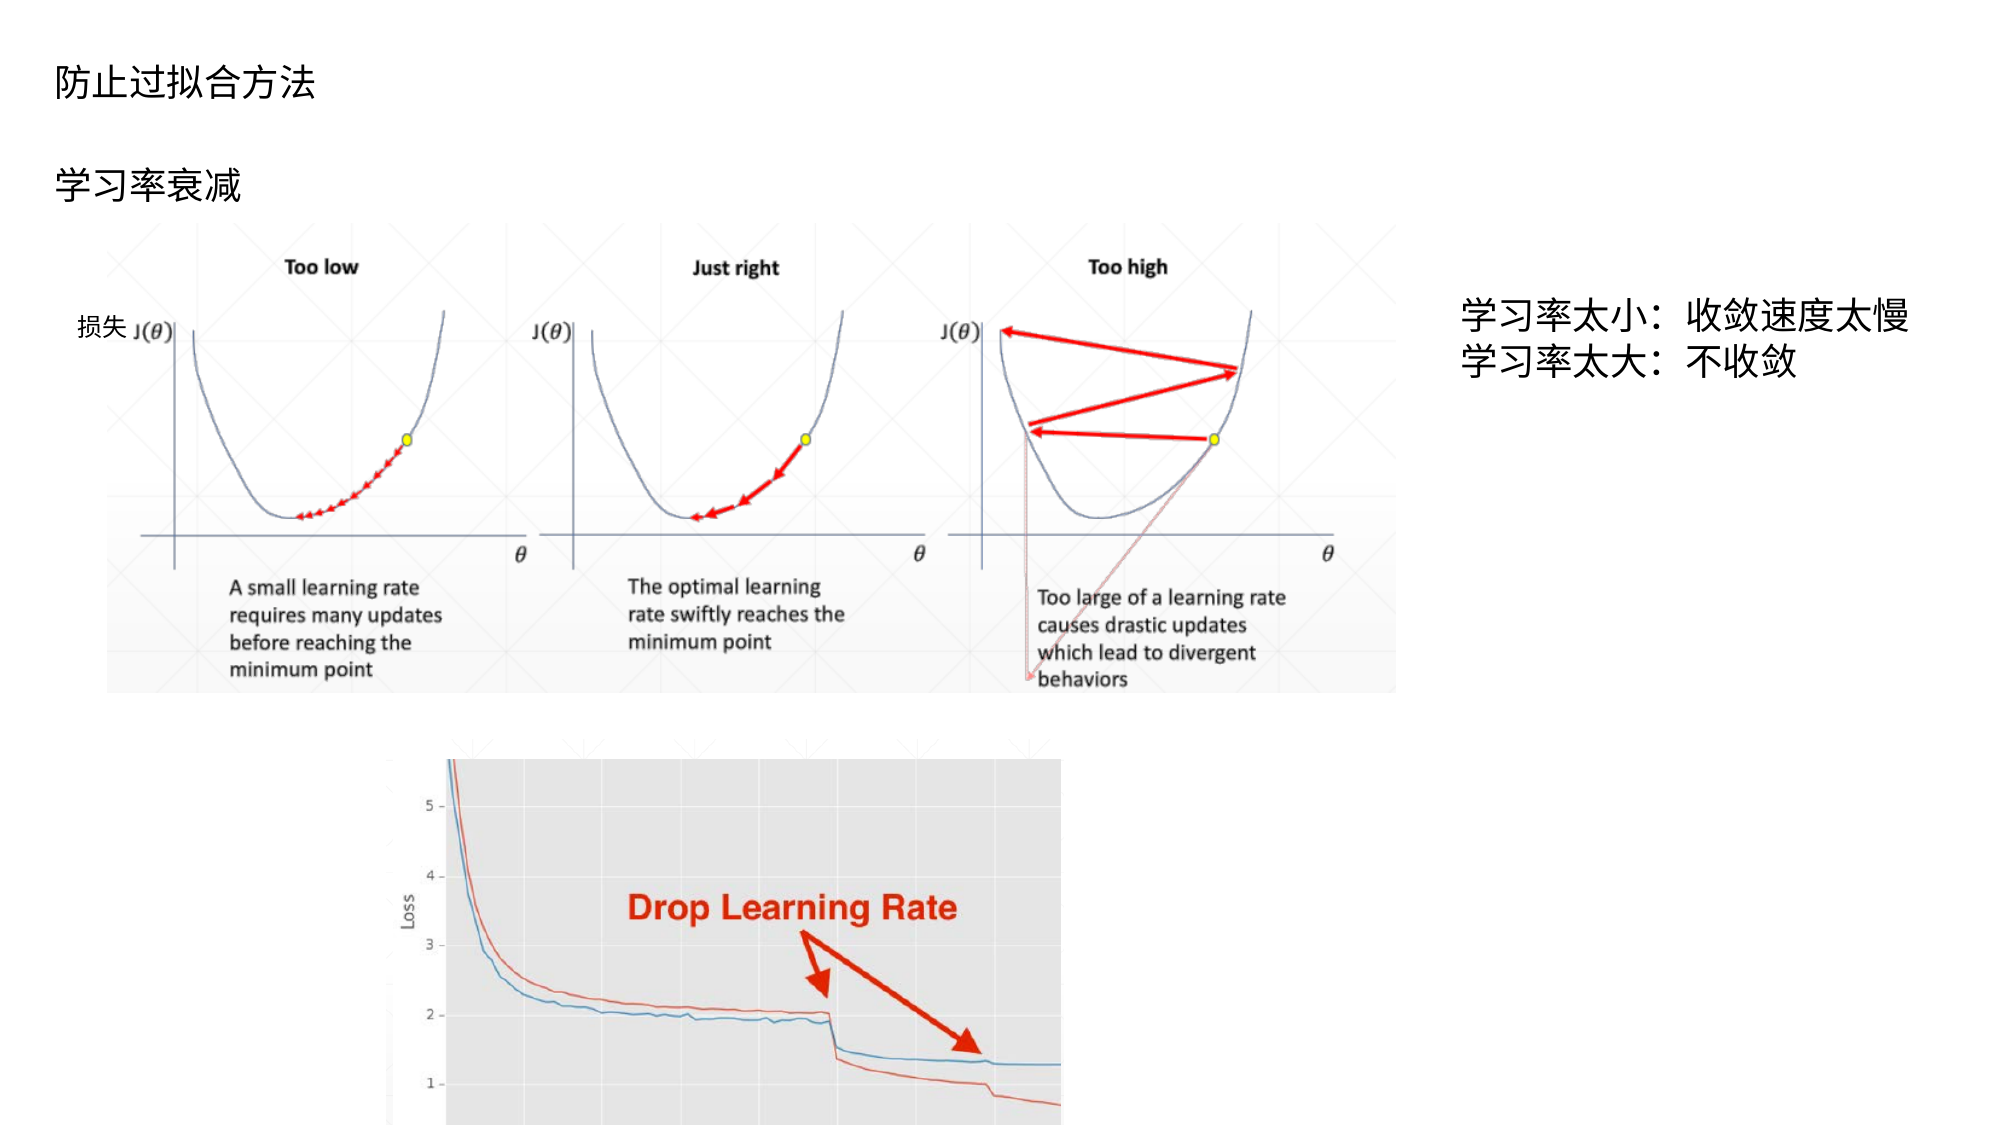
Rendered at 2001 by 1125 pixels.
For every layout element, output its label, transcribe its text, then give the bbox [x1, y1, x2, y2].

text_box 损失 [62, 304, 107, 350]
text_box 学习率太小：收敛速度太慢 学习率太大：不收敛 [1445, 285, 2000, 390]
picture [386, 739, 1064, 1125]
picture [107, 223, 1396, 693]
text_box 学习率衰减 [39, 154, 387, 214]
text_box 防止过拟合方法 [39, 52, 332, 112]
